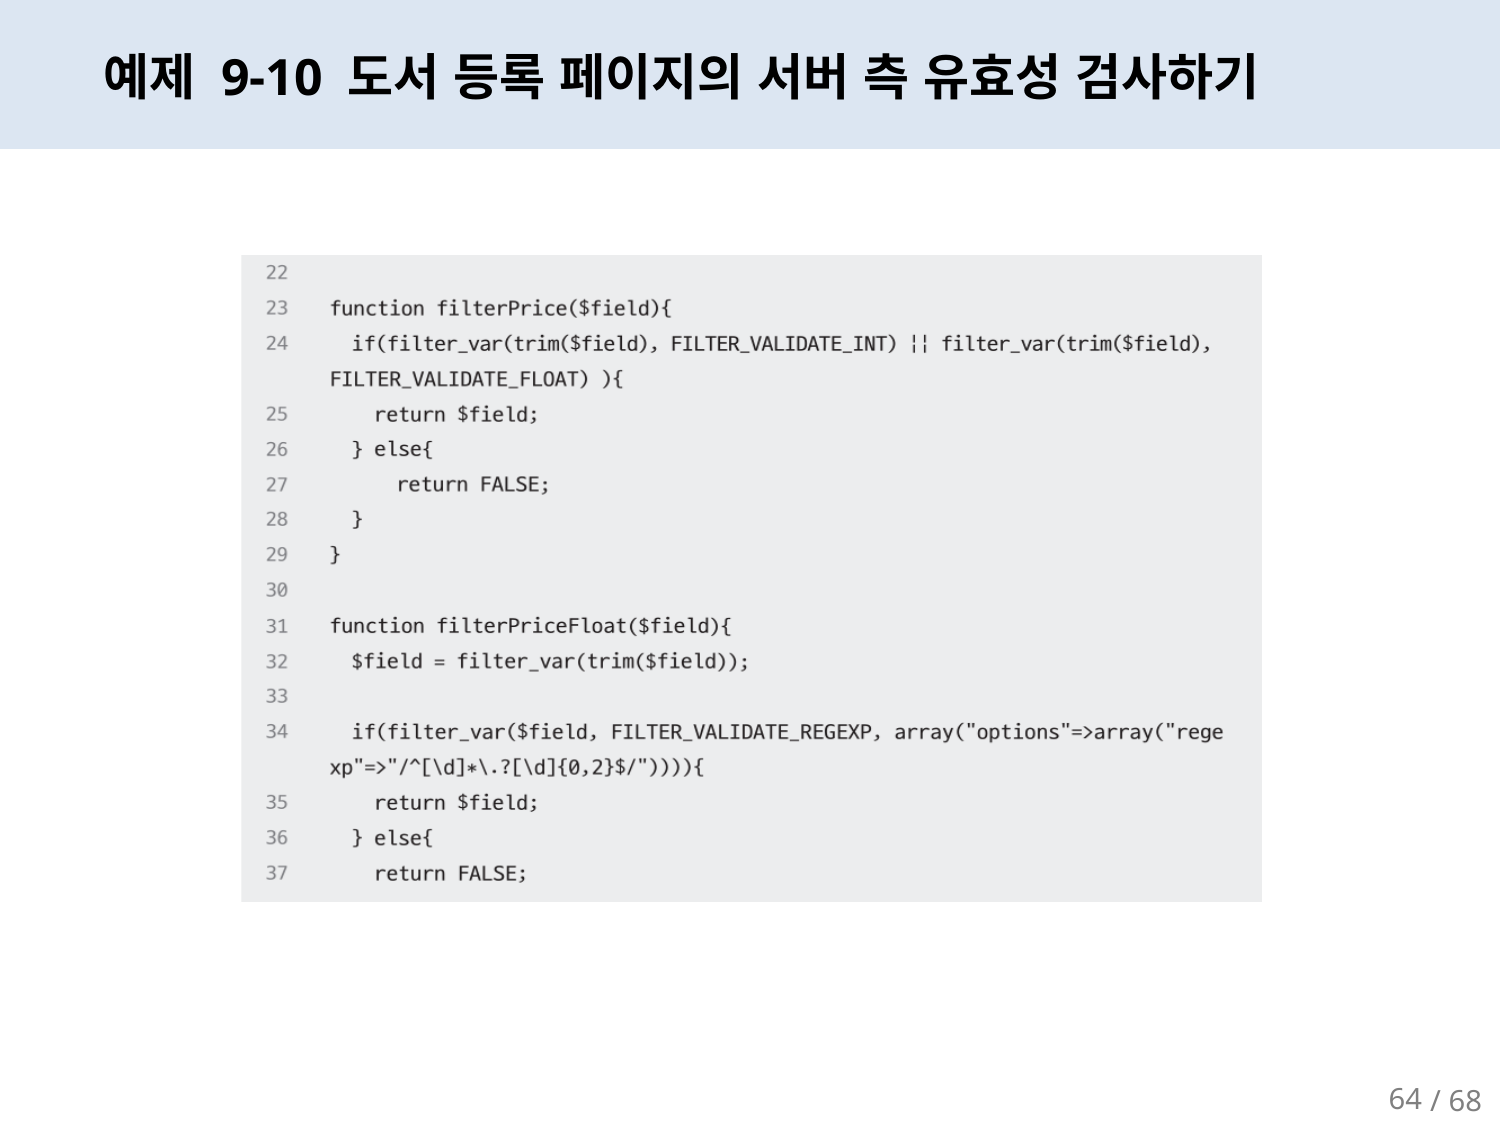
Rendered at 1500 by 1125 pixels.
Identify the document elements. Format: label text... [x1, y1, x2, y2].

title 예제 9-10 도서 등록 페이지의 서버 측 유효성 검사하기 [88, 30, 1412, 121]
picture [238, 255, 1262, 903]
